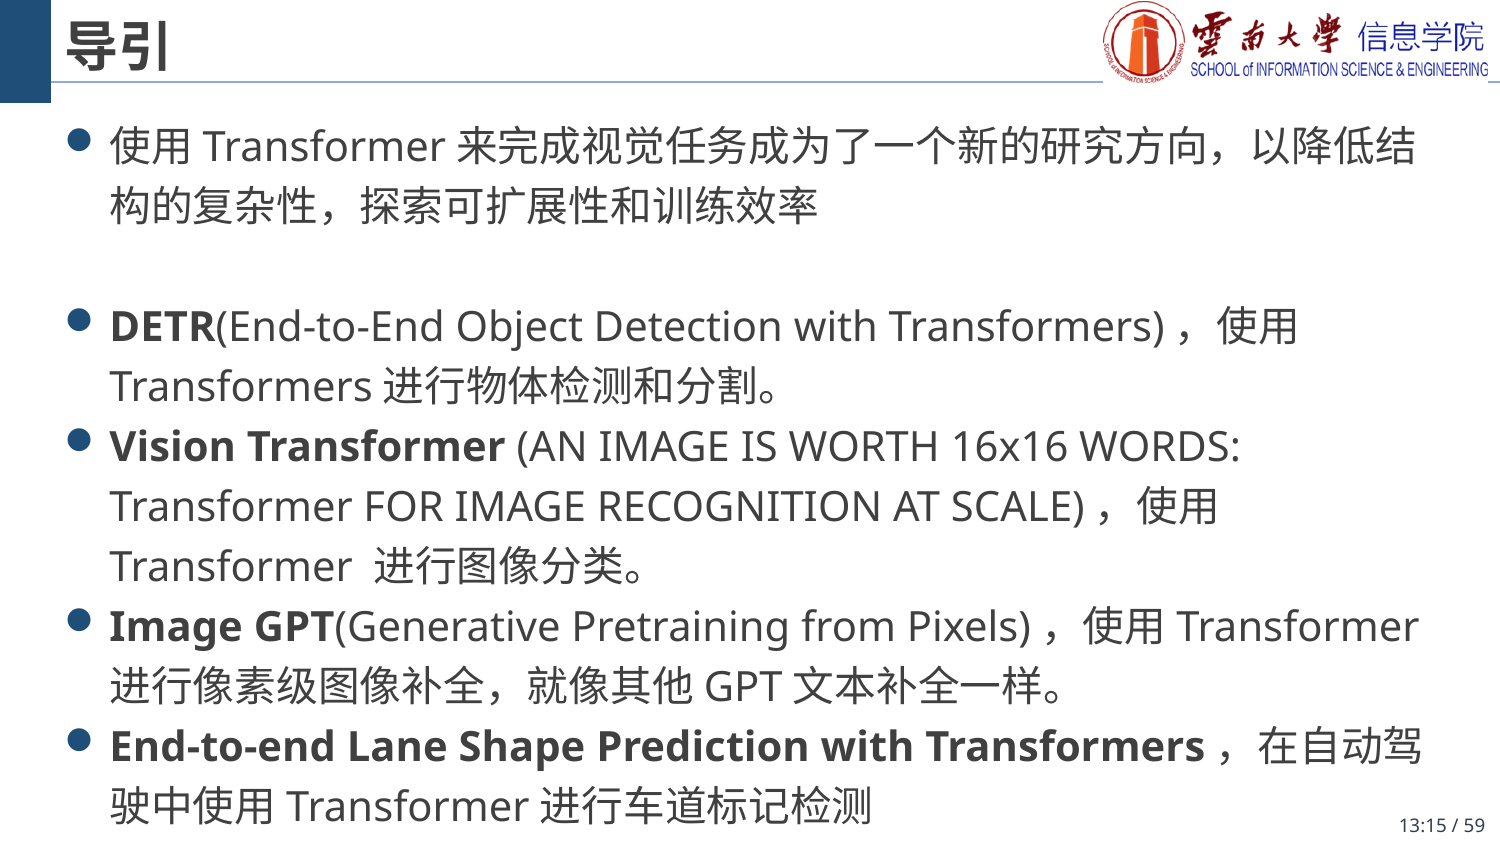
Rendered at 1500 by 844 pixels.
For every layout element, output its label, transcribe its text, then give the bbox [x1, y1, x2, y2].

title 导引 [49, 10, 886, 85]
list 使用Transformer来完成视觉任务成为了一个新的研究方向，以降低结构的复杂性，探索可扩展性和训练效率 DETR(End-to-End Object Detection with Transformers)，使用Transformers进行物体检测和分割。 Vision Transformer (AN IMAGE IS WORTH 16x16 WORDS: Transformer FOR IMAGE RECOGNITION AT SCALE)，使用Transformer 进行图像分类。 Image GPT(Generative Pretraining from Pixels)，使用Transformer进行像素级图像补全，就像其他GPT文本补全一样。 End-to-end Lane Shape Prediction with Transformers，在自动驾驶中使用Transformer进行车道标记检测 [49, 102, 1448, 779]
picture [1103, 1, 1488, 83]
